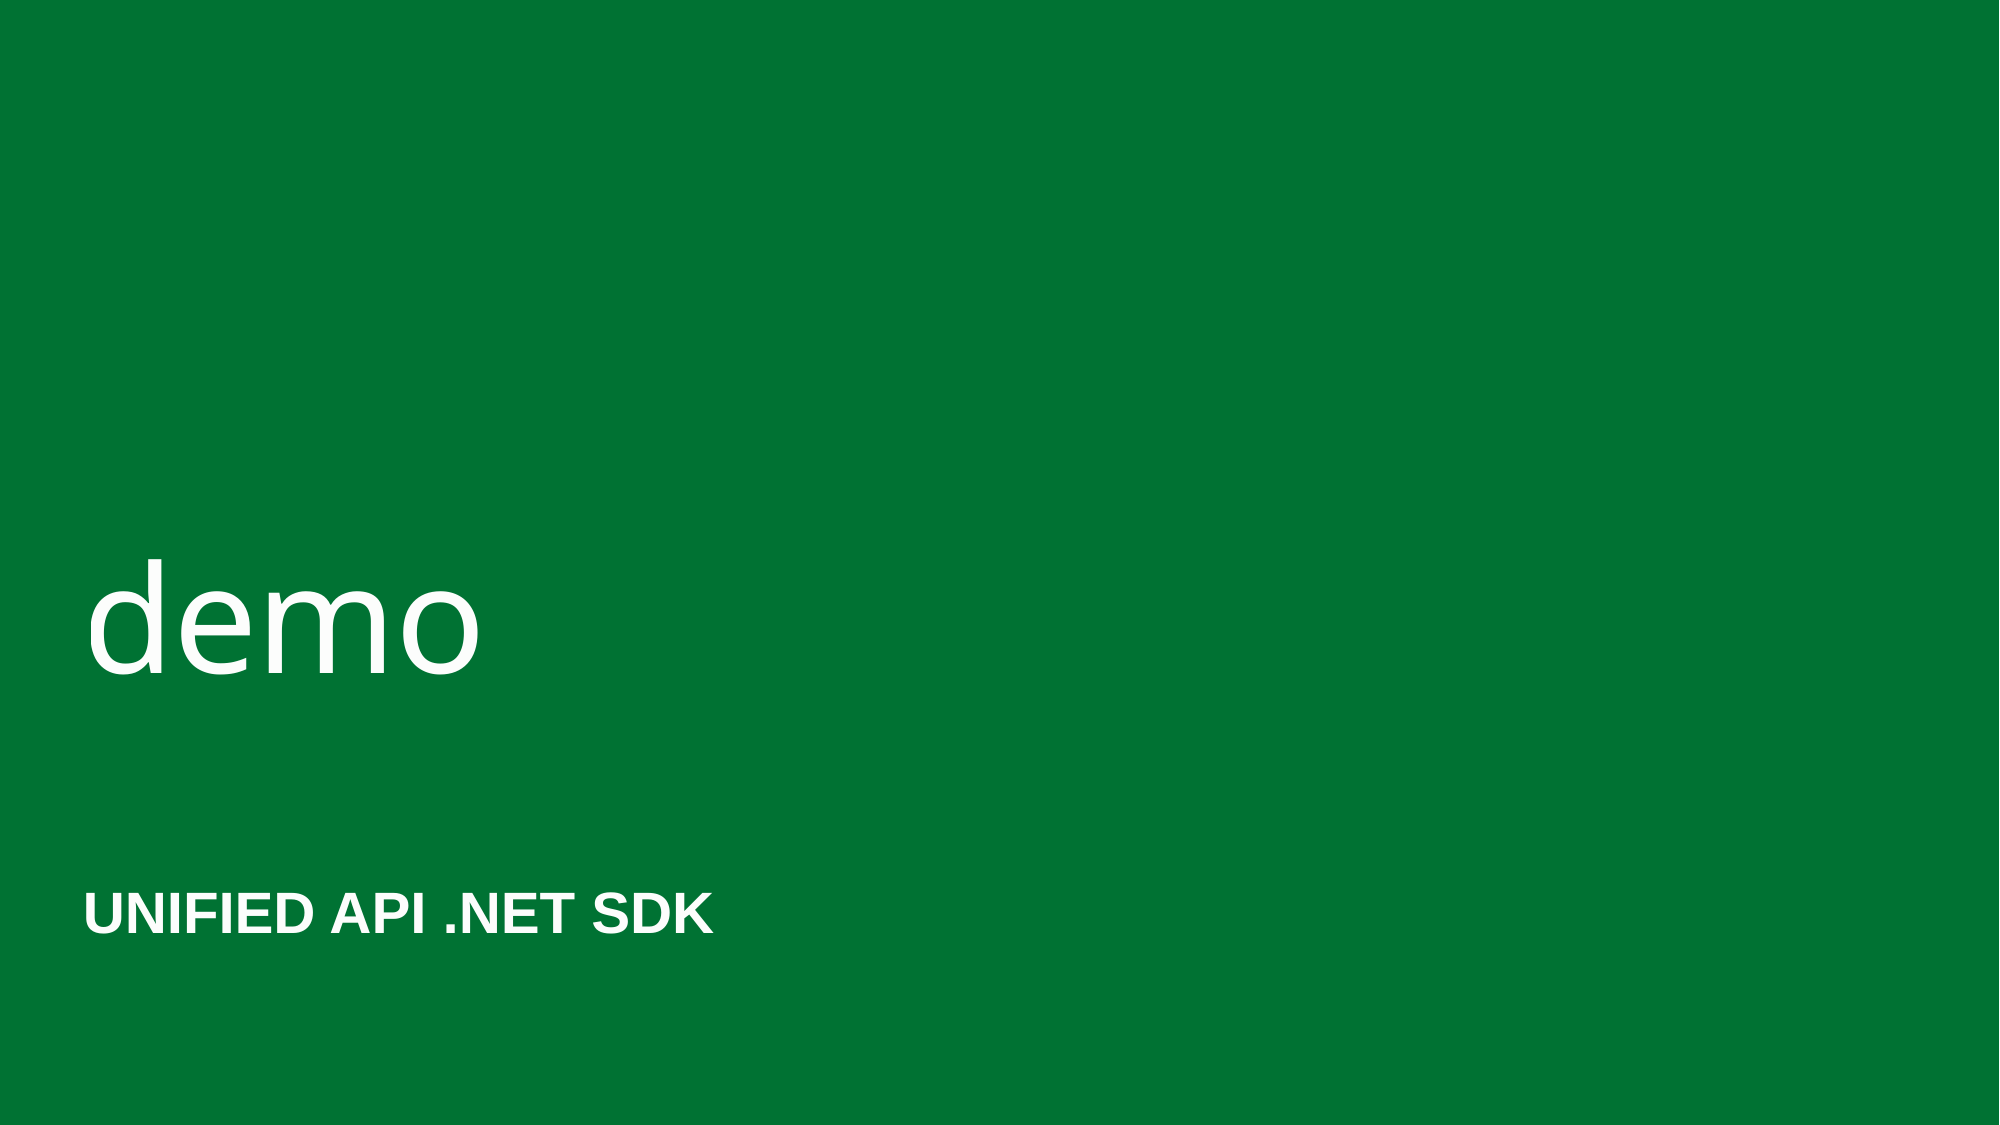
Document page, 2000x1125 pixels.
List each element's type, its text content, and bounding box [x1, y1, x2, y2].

subtitle Unified API .NET SDK [68, 782, 1789, 1046]
list demo [68, 511, 1827, 739]
